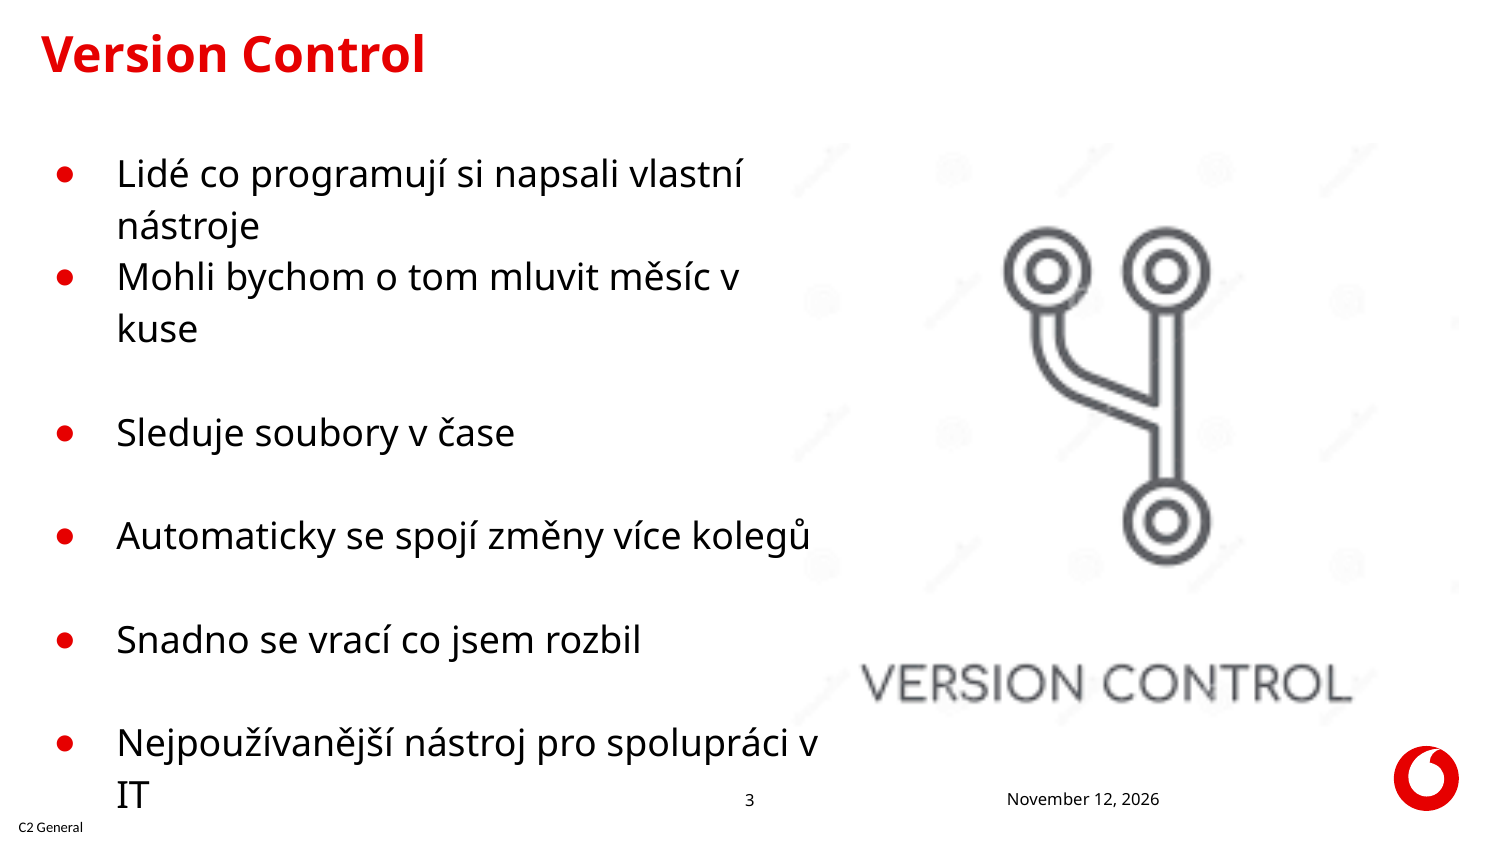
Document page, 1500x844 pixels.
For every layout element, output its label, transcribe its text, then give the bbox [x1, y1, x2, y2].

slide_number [1006, 772, 1357, 813]
title Version Control [41, 33, 1458, 144]
picture [767, 142, 1460, 735]
slide_number 3 [716, 773, 784, 813]
list Lidé co programují si napsali vlastní nástroje Mohli bychom o tom mluvit měsíc v kuse Sleduje soubory v čase Automaticky se spojí změny více kolegů Snadno se vrací co jsem rozbil Nejpoužívanější nástroj pro spolupráci v IT Vhodný pro práci v týmech [41, 144, 764, 735]
